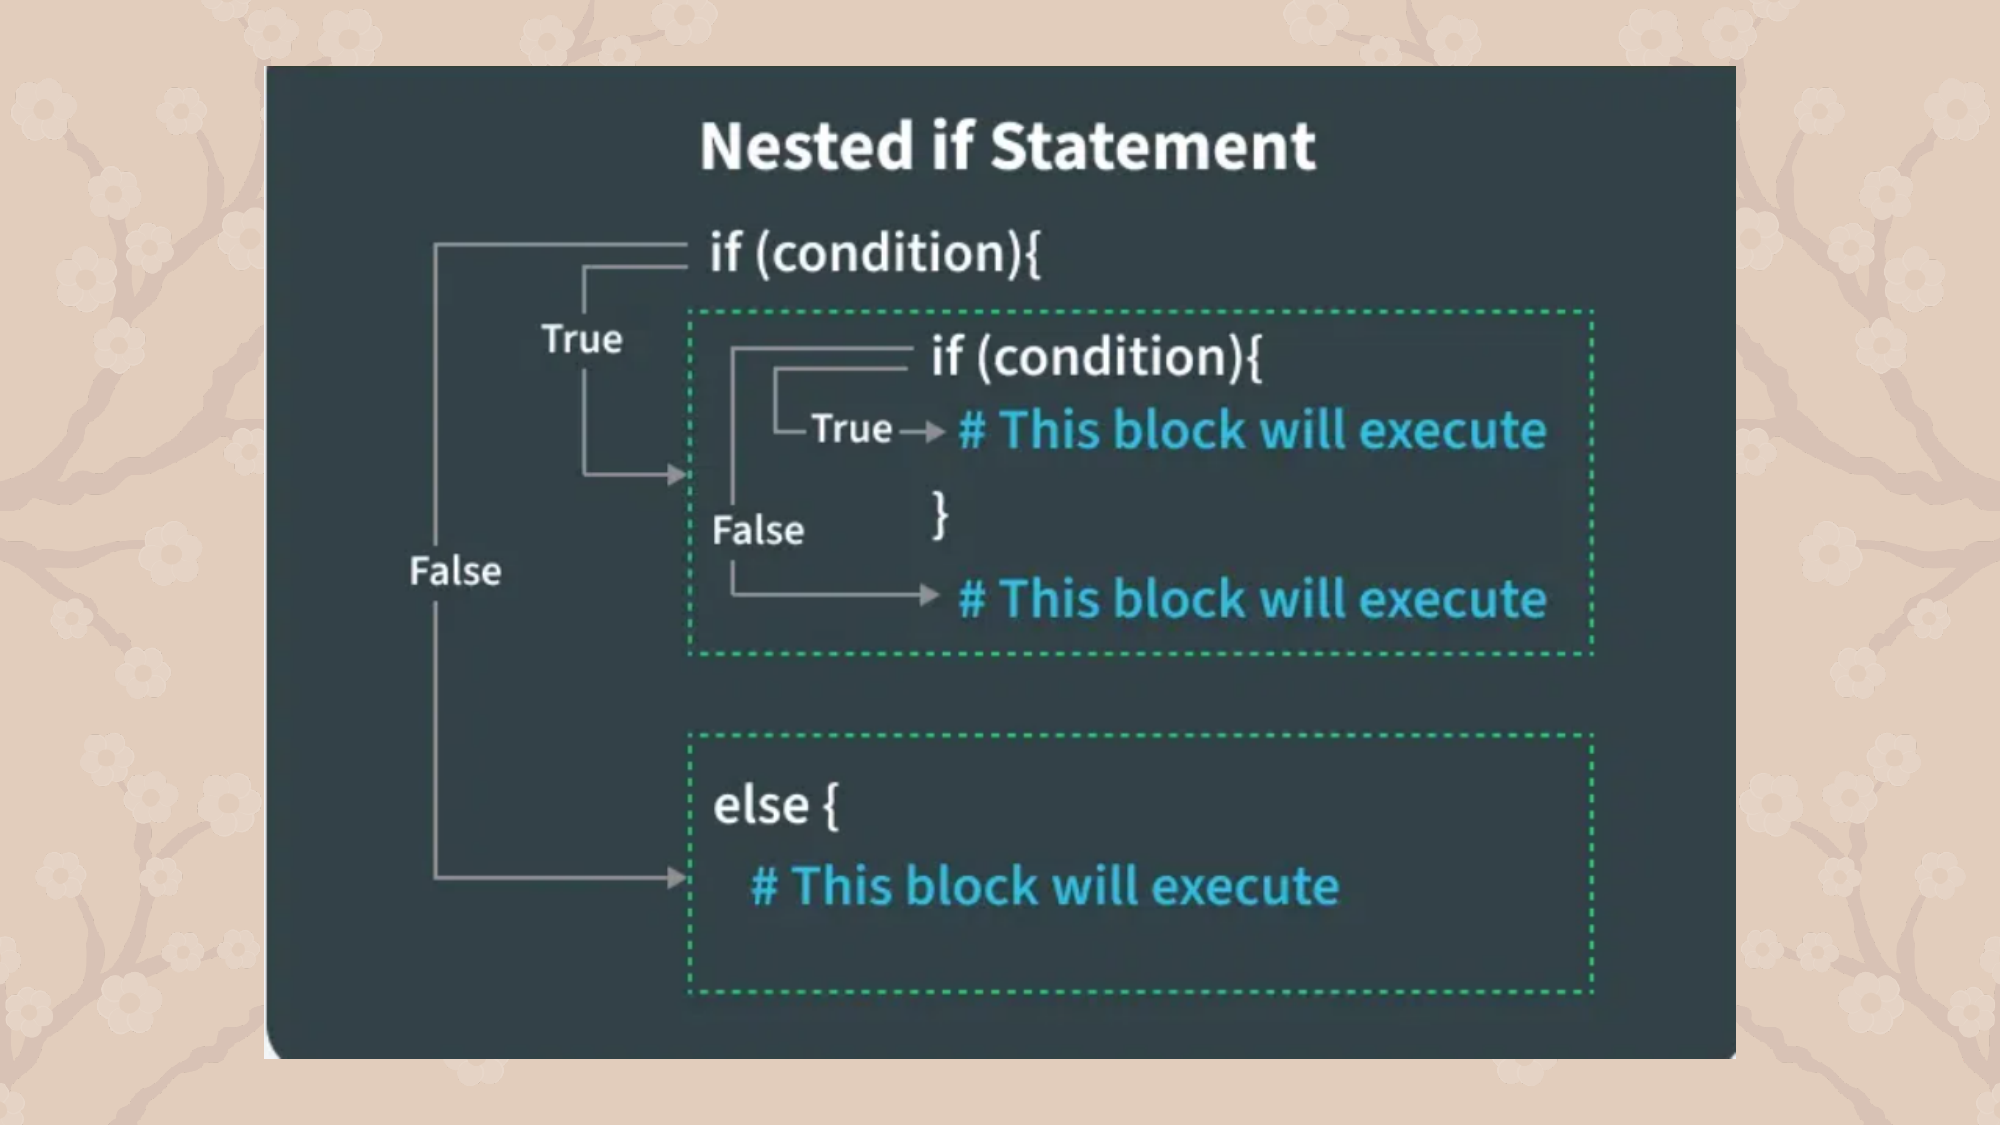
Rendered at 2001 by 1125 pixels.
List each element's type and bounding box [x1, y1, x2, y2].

picture [264, 66, 1736, 1059]
